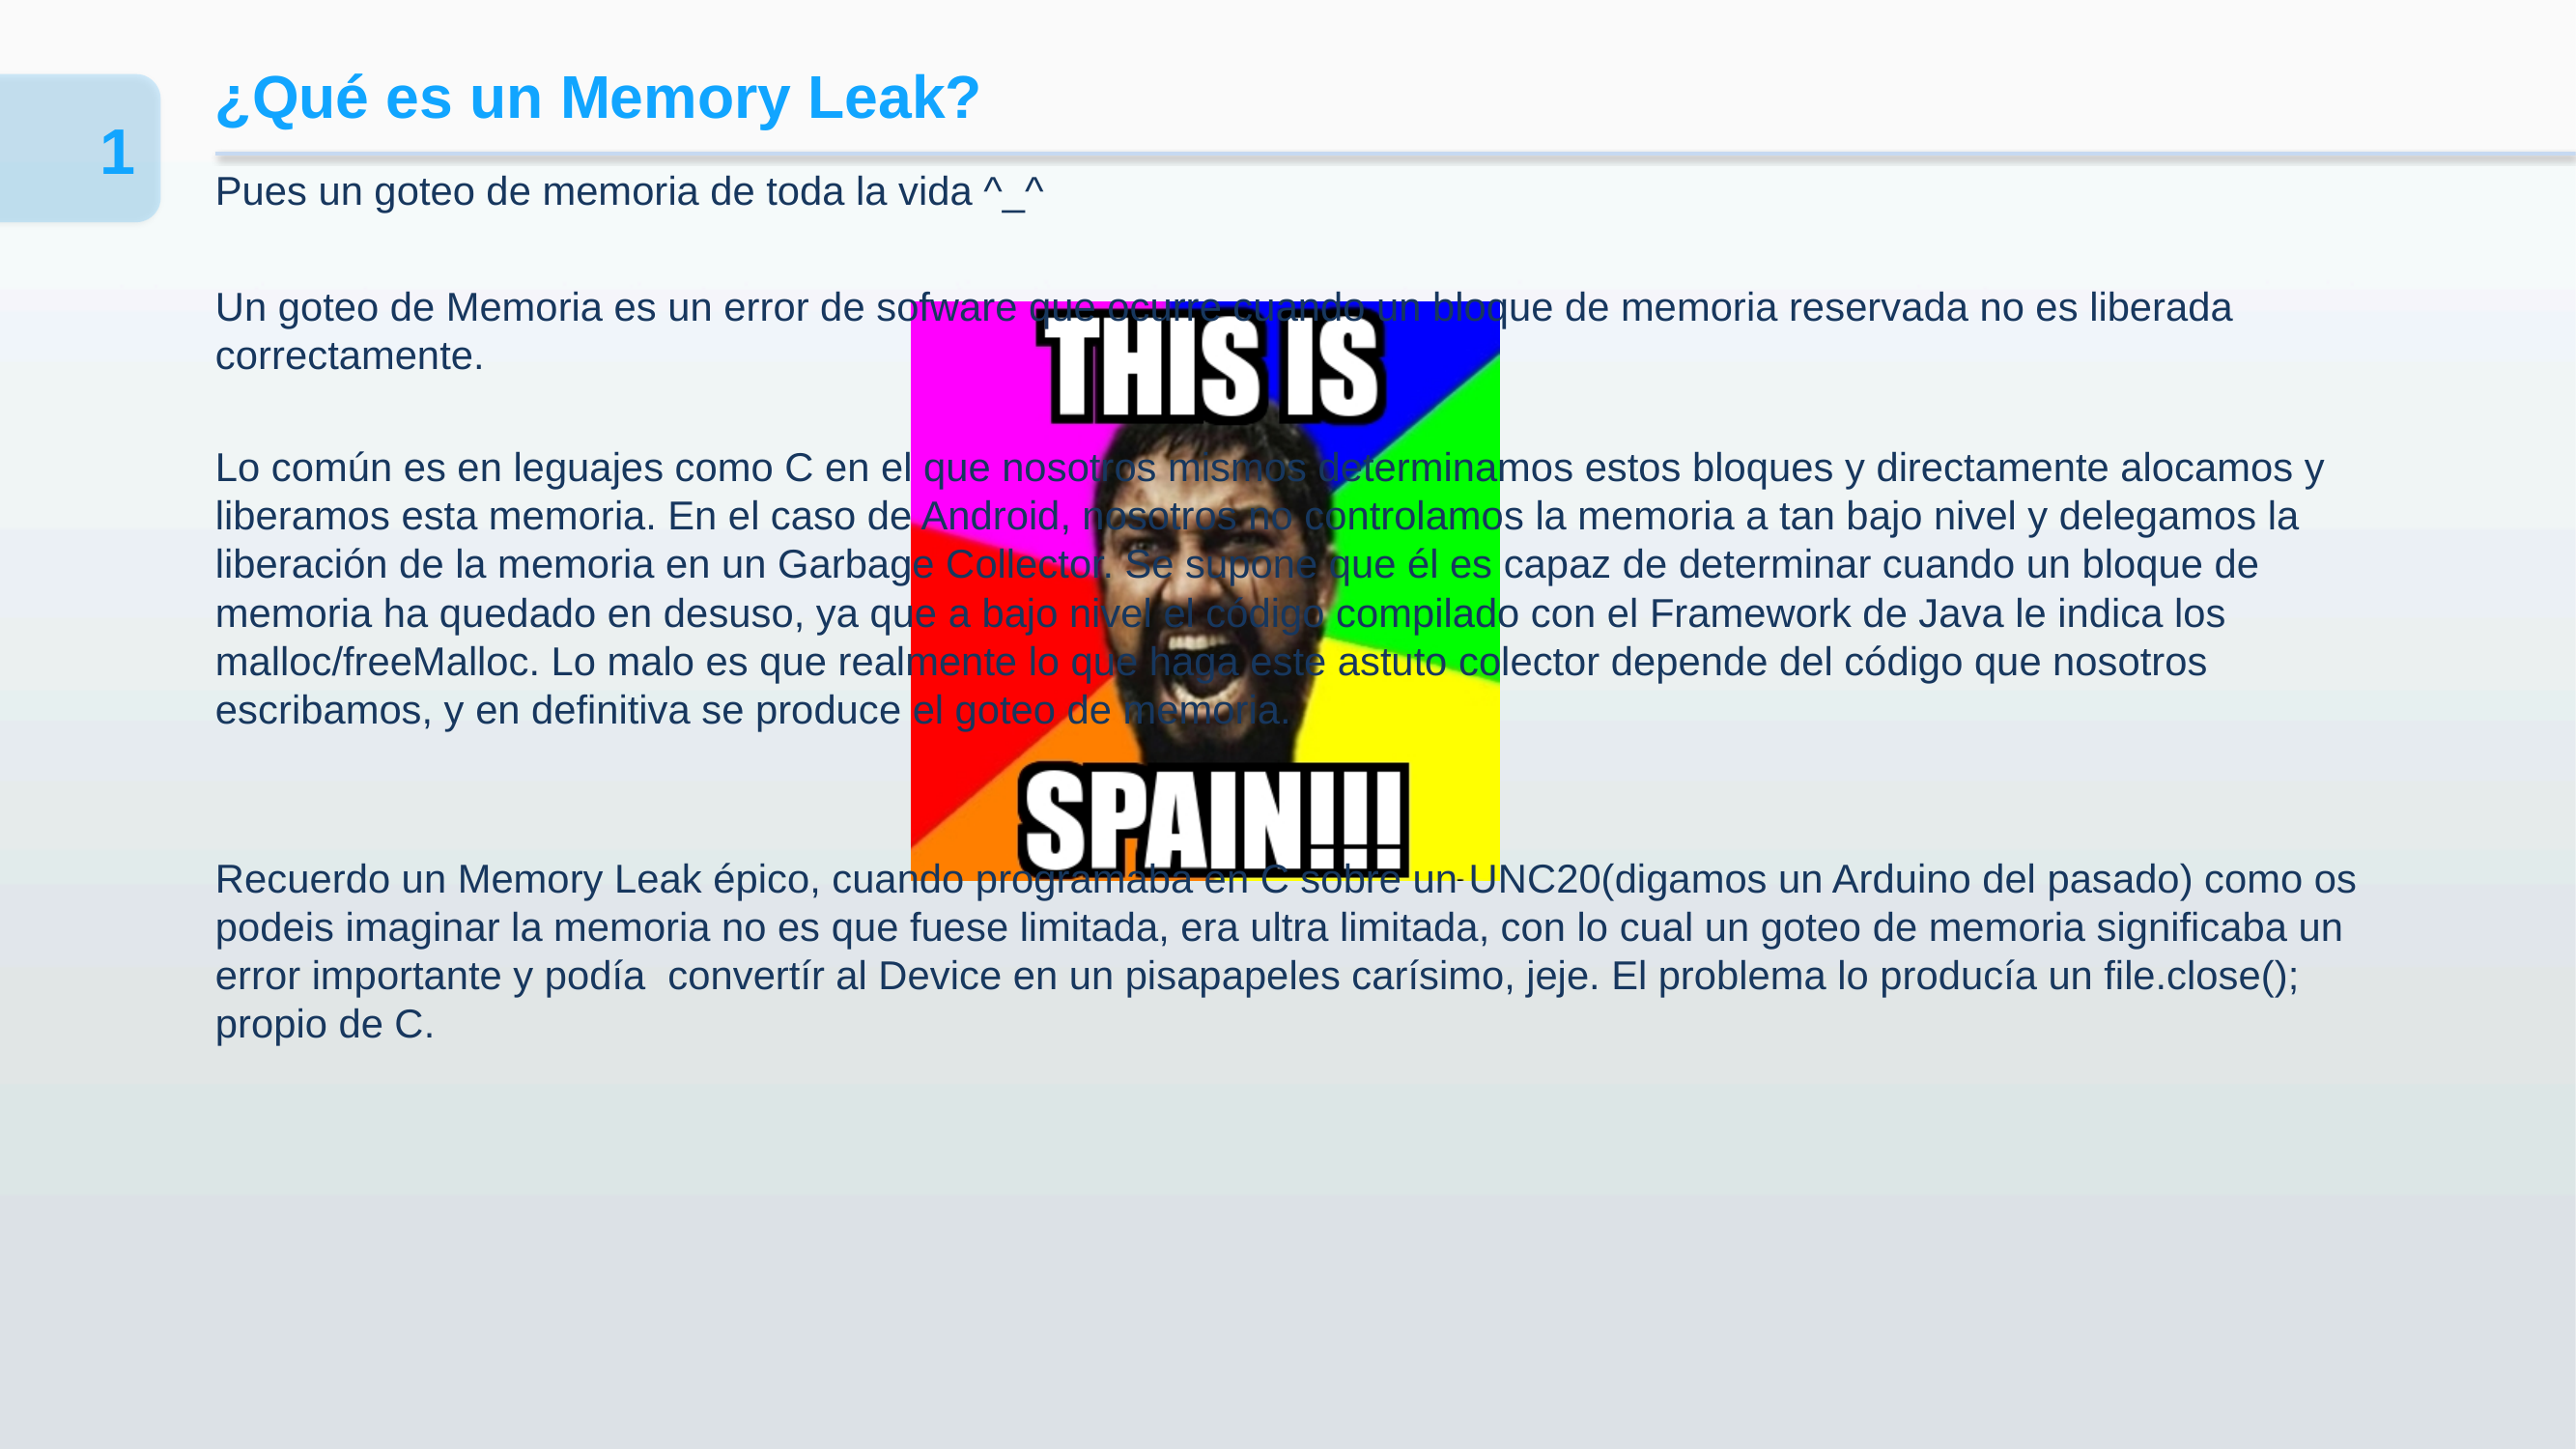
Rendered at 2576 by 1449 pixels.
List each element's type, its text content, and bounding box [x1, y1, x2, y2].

title ¿Qué es un Memory Leak? [214, 58, 2406, 155]
picture [911, 301, 1501, 881]
list Pues un goteo de memoria de toda la vida ^_^ [214, 165, 2406, 257]
text_box Un goteo de Memoria es un error de sofware que ocurre cuando un bloque de memoria reservada no es liberada correctamente. Lo común es en leguajes como C en el que nosotros mismos determinamos estos bloques y directamente alocamos y liberamos esta memoria. En el caso de Android, nosotros no controlamos la memoria a tan bajo nivel y delegamos la liberación de la memoria en un Garbage Collector. Se supone que él es capaz de determinar cuando un bloque de memoria ha quedado en desuso, ya que a bajo nivel el código compilado con el Framework de Java le indica los malloc/freeMalloc. Lo malo es que realmente lo que haga este astuto colector depende del código que nosotros escribamos, y en definitiva se produce el goteo de memoria. Recuerdo un Memory Leak épico, cuando programaba en C sobre un UNC20(digamos un Arduino del pasado) como os podeis imaginar la memoria no es que fuese limitada, era ultra limitada, con lo cual un goteo de memoria significaba un error importante y podía convertír al Device en un pisapapeles carísimo, jeje. El problema lo producía un file.close(); propio de C. [214, 280, 2406, 759]
list 1 [10, 73, 136, 223]
